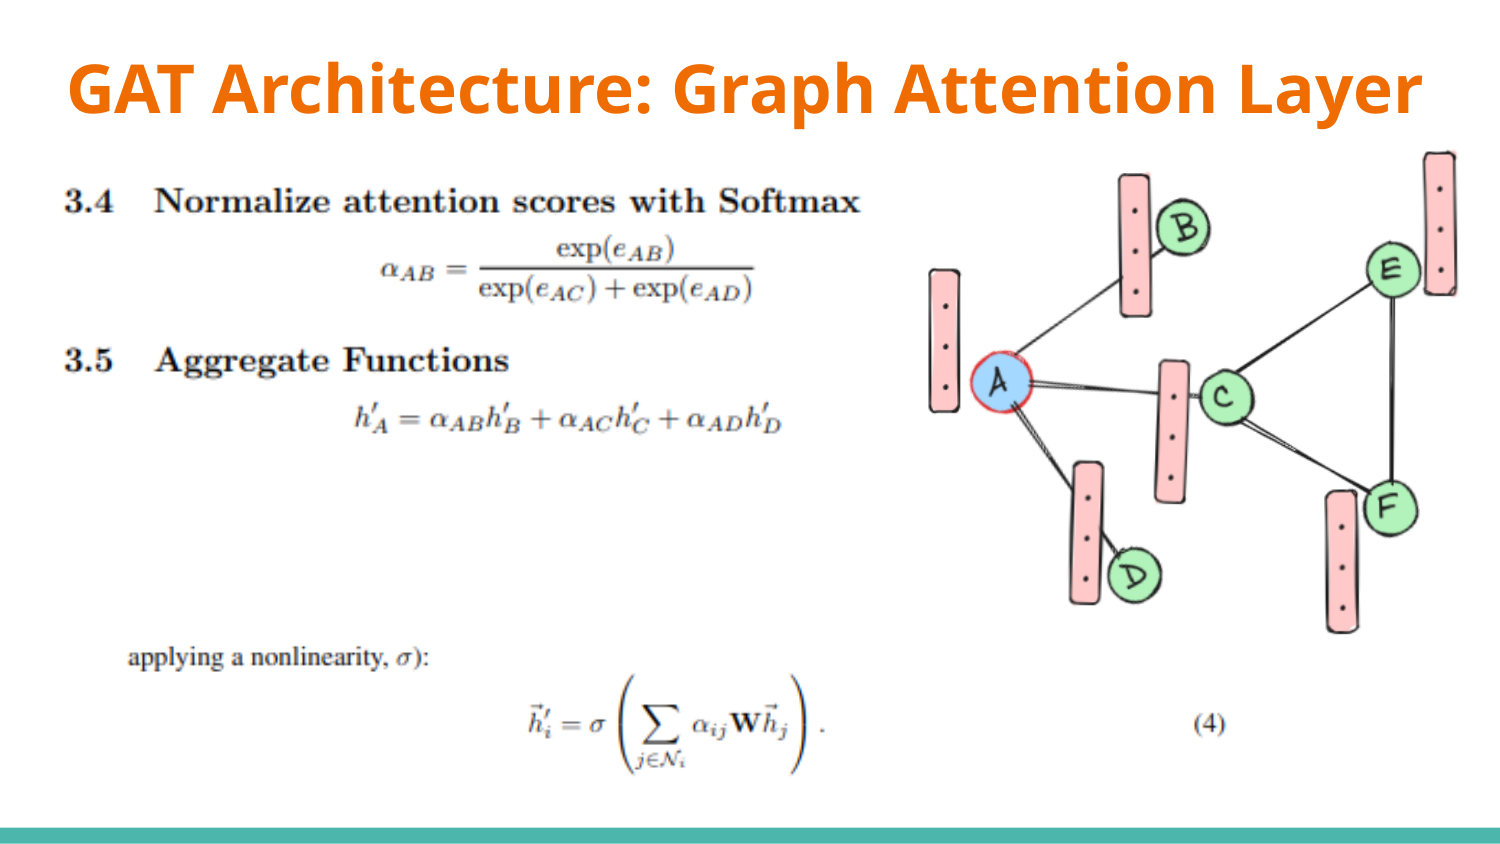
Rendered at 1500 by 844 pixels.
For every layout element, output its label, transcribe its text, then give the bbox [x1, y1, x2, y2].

picture [24, 146, 1466, 793]
title GAT Architecture: Graph Attention Layer [51, 30, 1449, 147]
